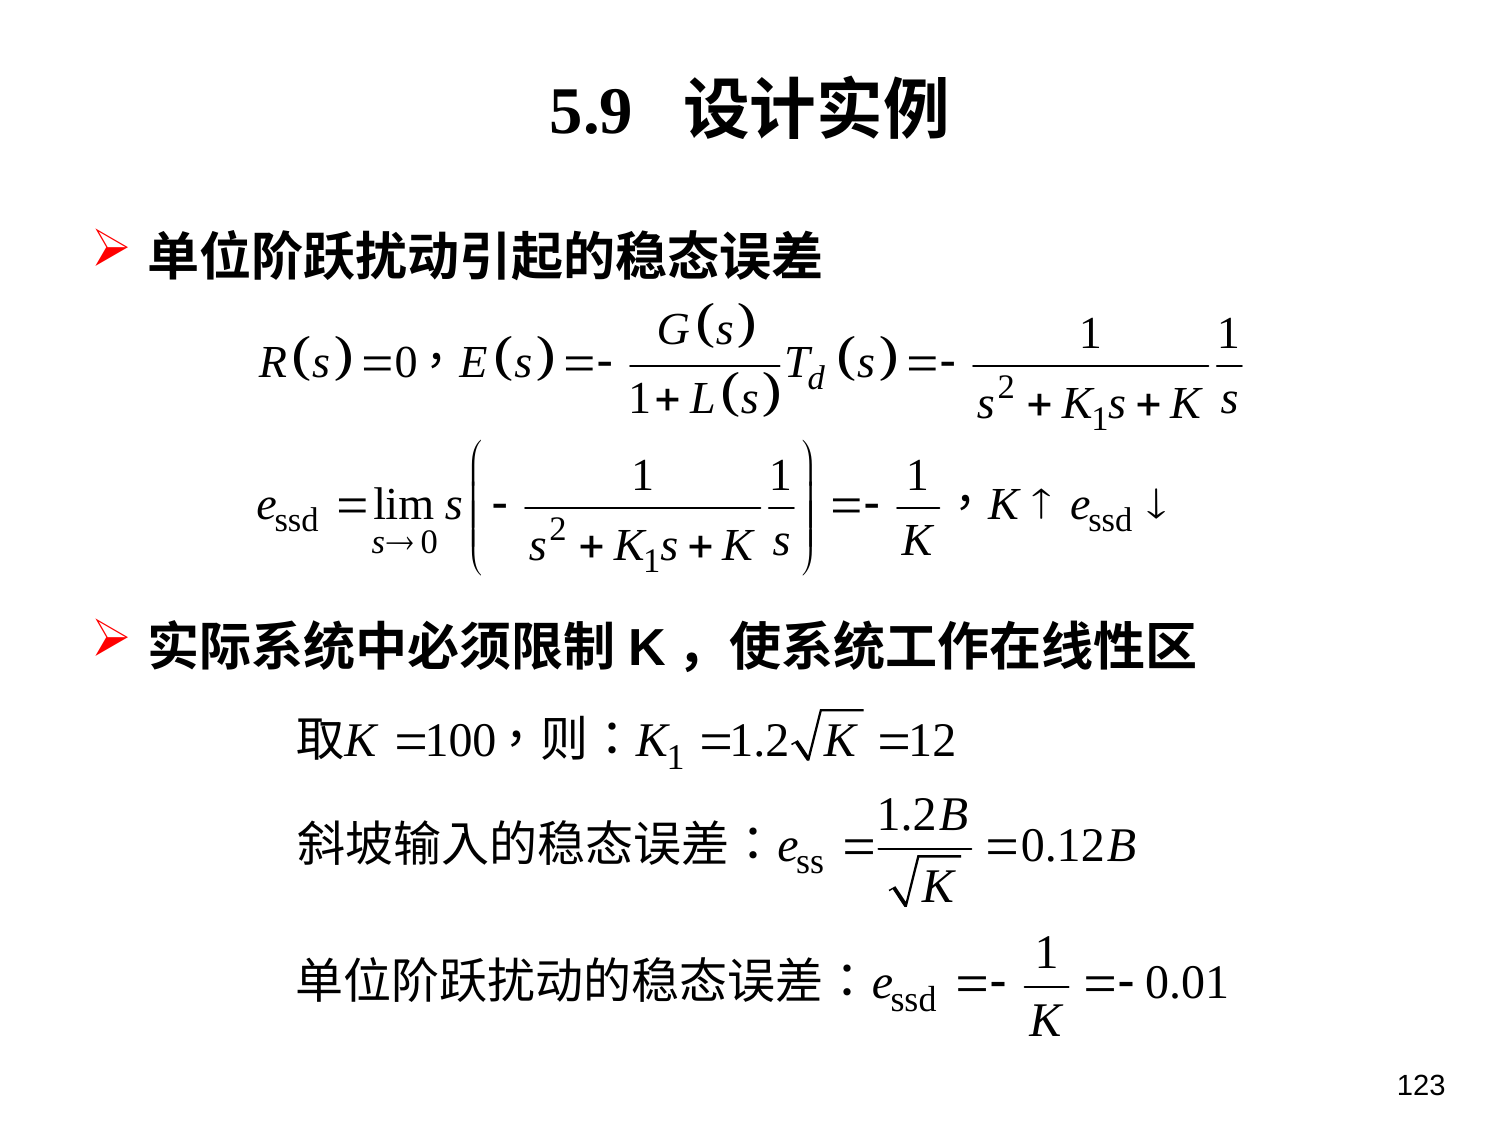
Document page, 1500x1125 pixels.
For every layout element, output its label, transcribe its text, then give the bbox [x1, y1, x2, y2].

list 单位阶跃扰动引起的稳态误差 [76, 184, 1449, 291]
text_box 123 [1376, 1058, 1461, 1105]
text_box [290, 699, 1235, 1047]
text_box 实际系统中必须限制K，使系统工作在线性区 [76, 574, 1426, 669]
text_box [250, 295, 1250, 586]
text_box 5.9 设计实例 [74, 59, 1425, 155]
